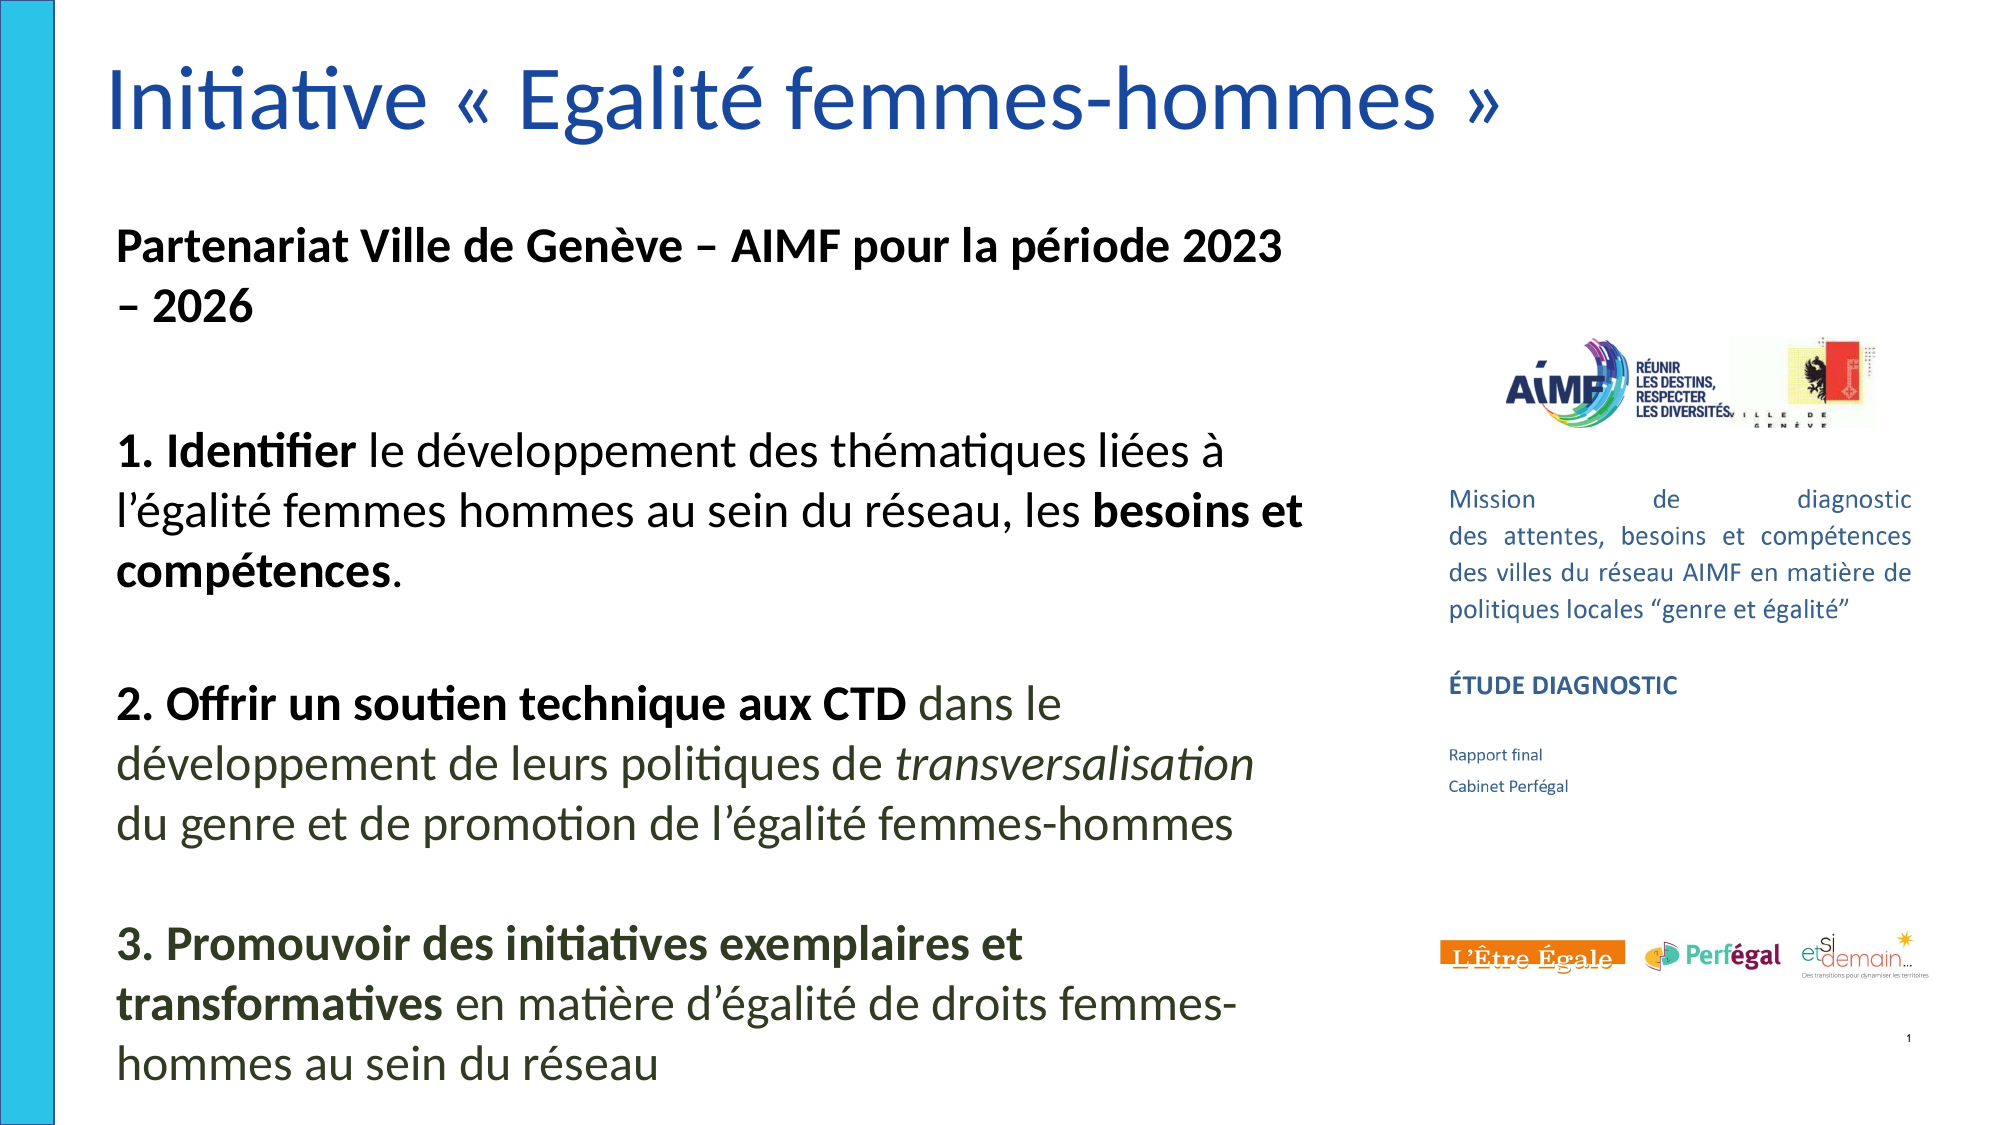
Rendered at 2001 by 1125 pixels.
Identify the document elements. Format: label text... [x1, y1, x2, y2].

text_box Partenariat Ville de Genève – AIMF pour la période 2023 – 2026 1. Identifier le développement des thématiques liées à l’égalité femmes hommes au sein du réseau, les besoins et compétences. 2. Offrir un soutien technique aux CTD dans le développement de leurs politiques de transversalisation du genre et de promotion de l’égalité femmes-hommes 3. Promouvoir des initiatives exemplaires et transformatives en matière d’égalité de droits femmes-hommes au sein du réseau [101, 205, 1331, 1125]
text_box Initiative « Egalité femmes-hommes » [90, 43, 1799, 166]
text_box [0, 0, 55, 1125]
picture [1377, 246, 1968, 1082]
